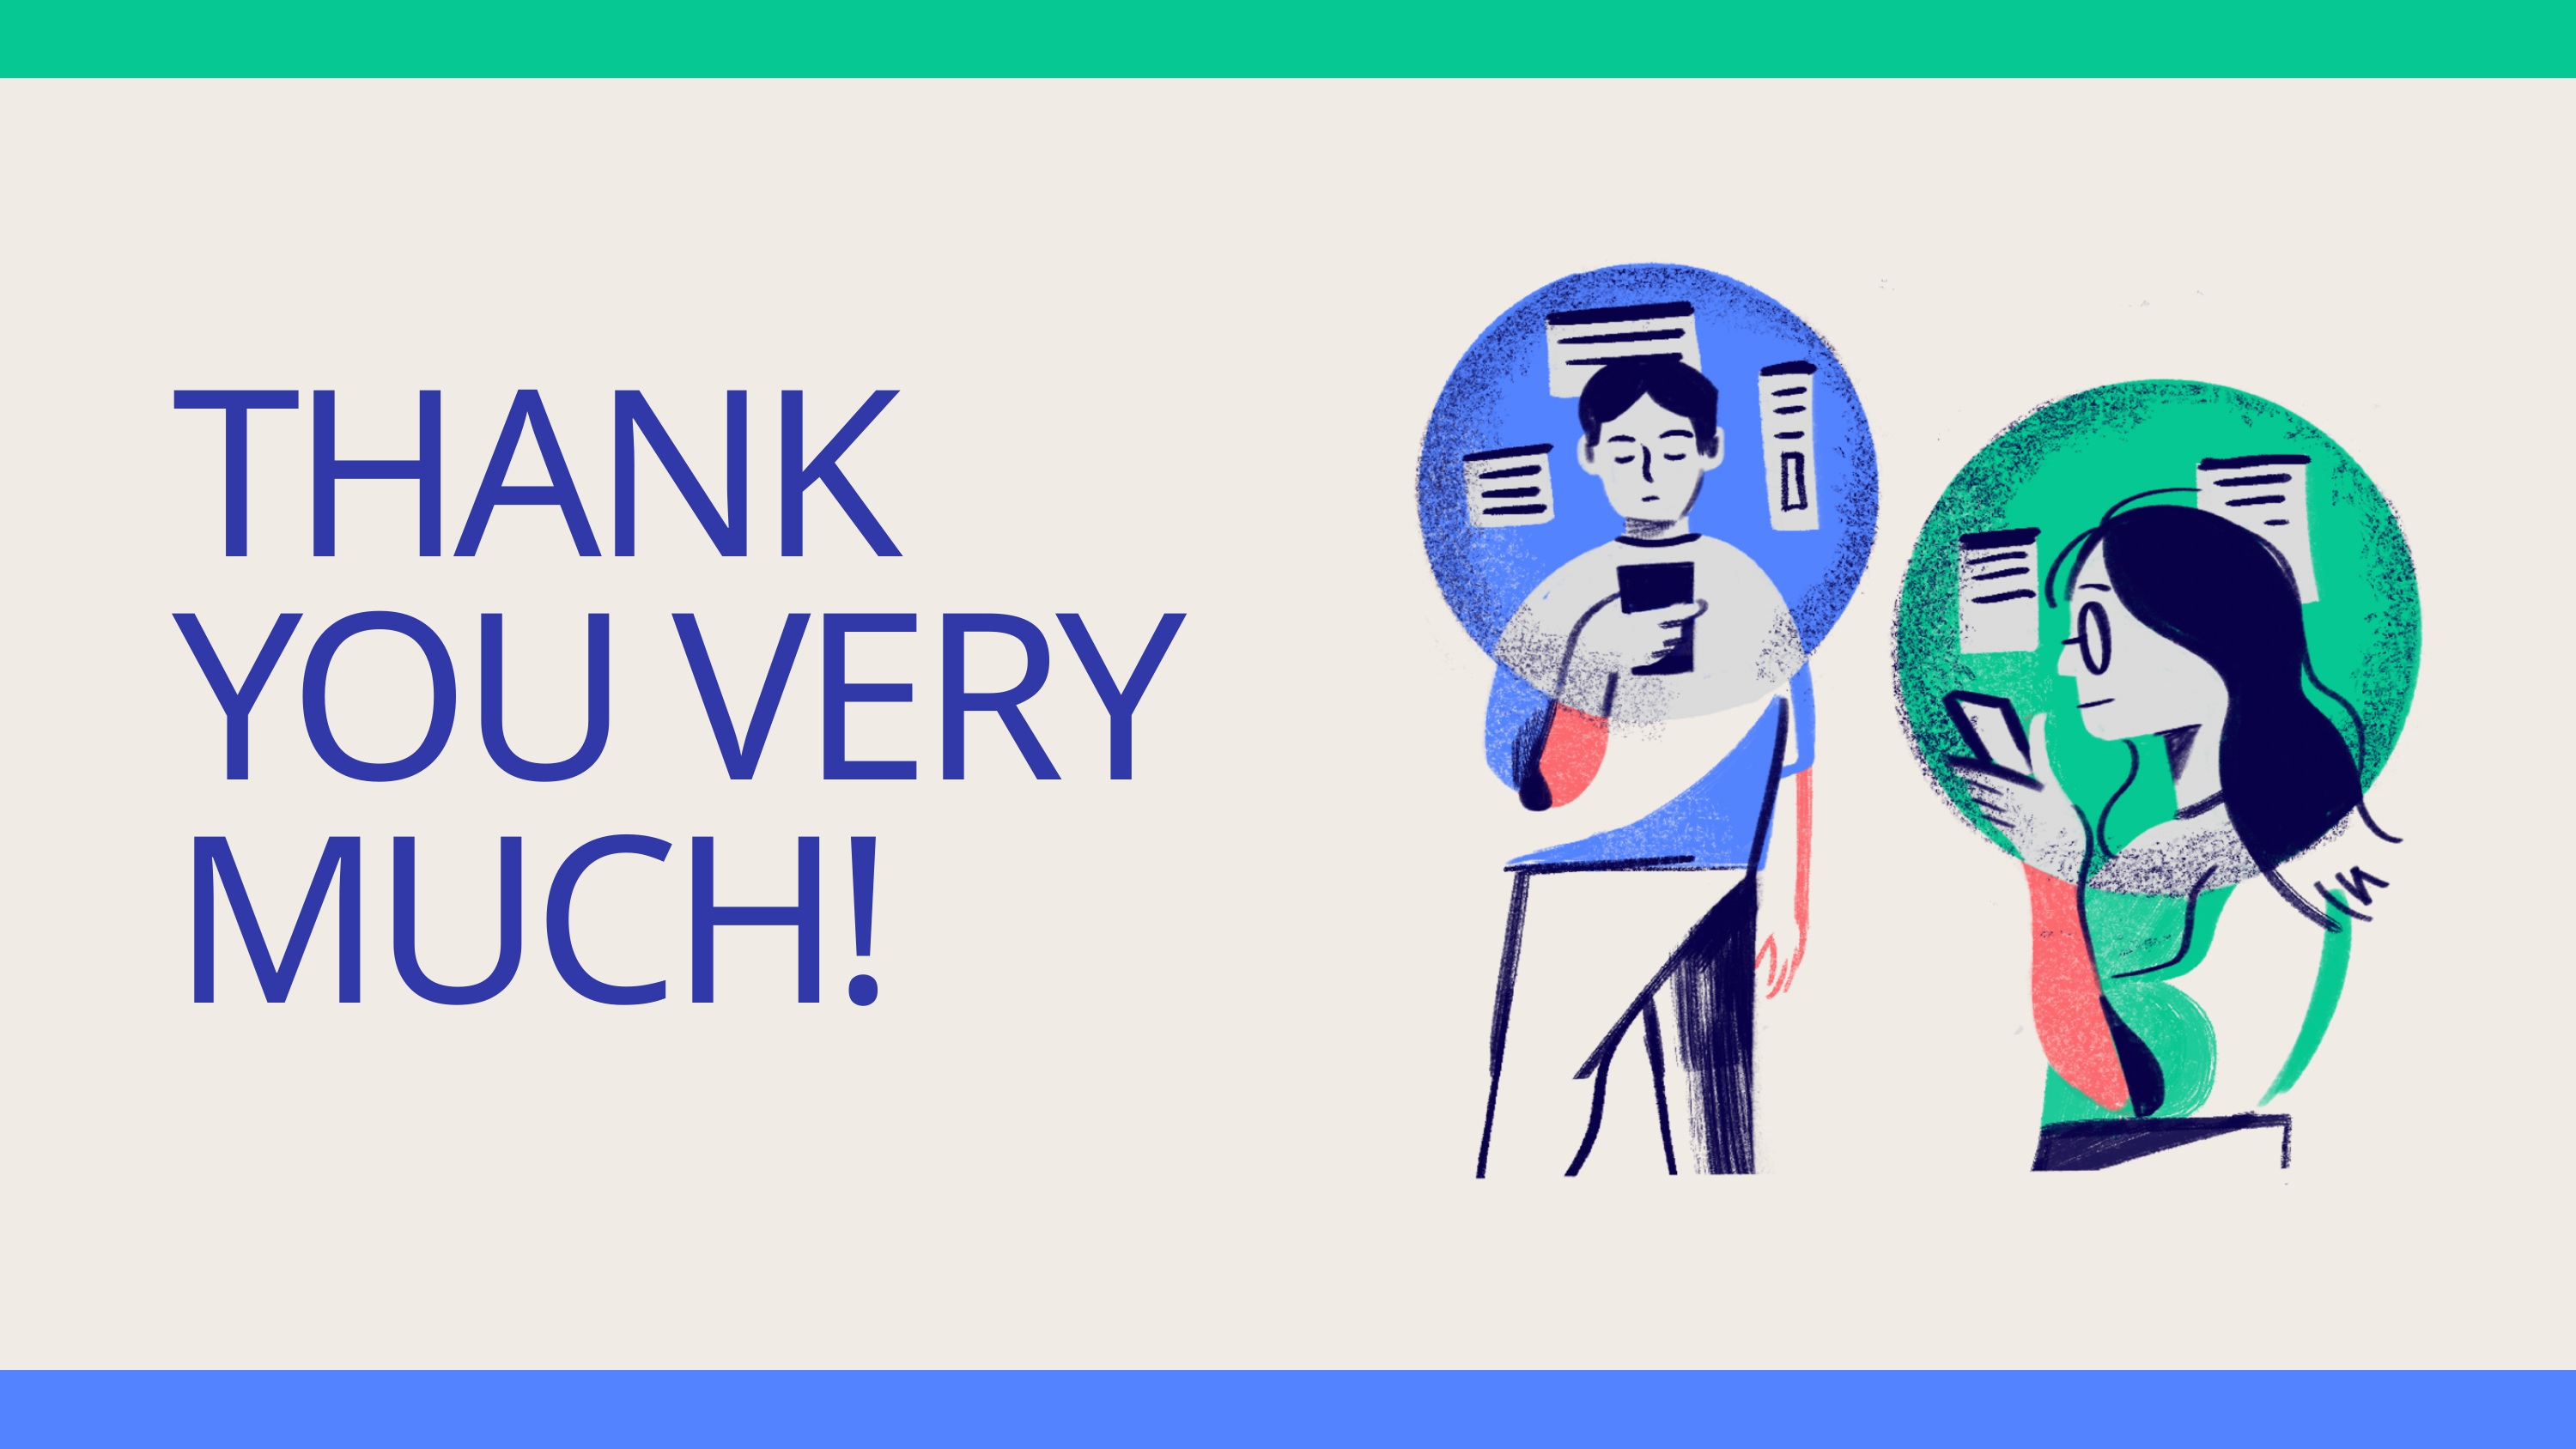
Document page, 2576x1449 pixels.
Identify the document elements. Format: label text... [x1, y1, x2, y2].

text_box THANK YOU VERY MUCH! [172, 379, 1288, 1050]
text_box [0, 1369, 2576, 1449]
text_box [1409, 256, 2432, 1192]
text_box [0, 0, 2576, 79]
